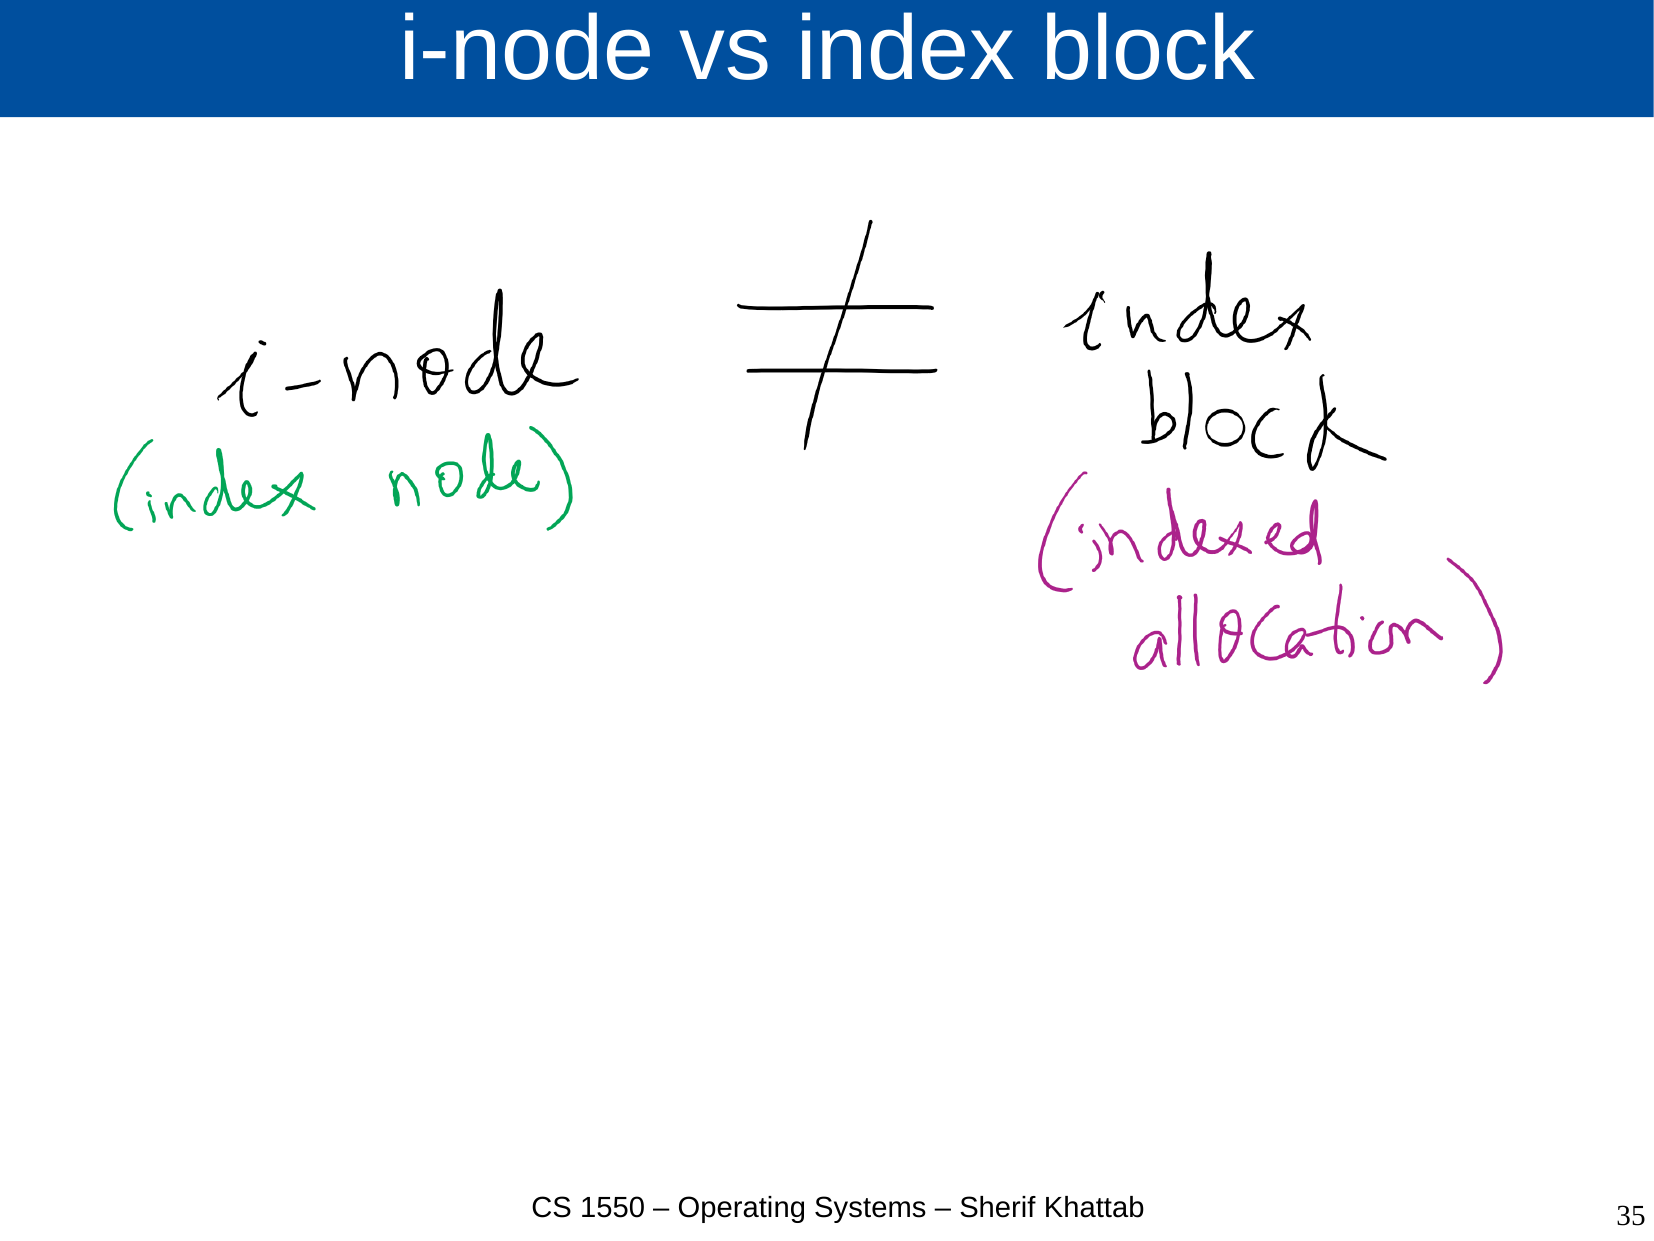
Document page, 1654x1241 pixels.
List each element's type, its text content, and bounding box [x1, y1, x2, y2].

picture [103, 209, 1512, 1150]
slide_number 35 [1265, 1198, 1647, 1241]
title i-node vs index block [0, 0, 1654, 118]
footer CS 1550 – Operating Systems – Sherif Khattab [460, 1190, 1217, 1241]
